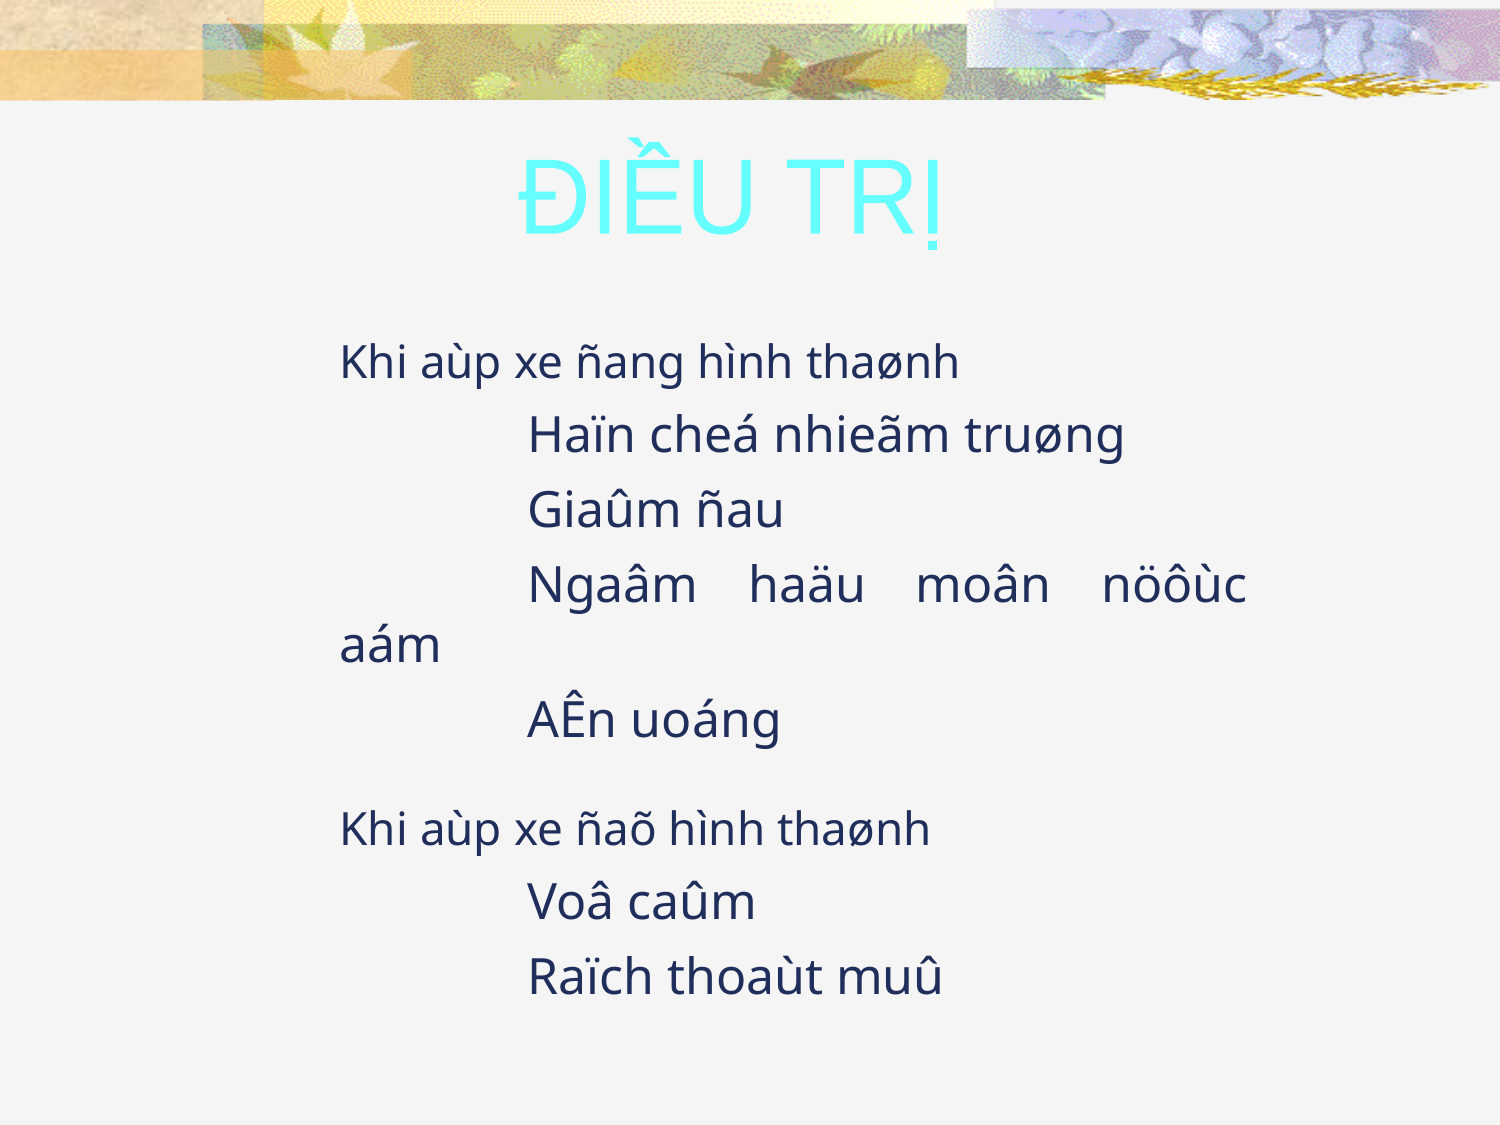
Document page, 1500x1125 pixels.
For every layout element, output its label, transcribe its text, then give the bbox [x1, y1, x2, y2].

picture [0, 0, 1500, 100]
text_box Khi aùp xe ñang hình thaønh Haïn cheá nhieãm truøng Giaûm ñau Ngaâm haäu moân nöôùc aám AÊn uoáng Khi aùp xe ñaõ hình thaønh Voâ caûm Raïch thoaùt muû [324, 324, 1263, 1087]
